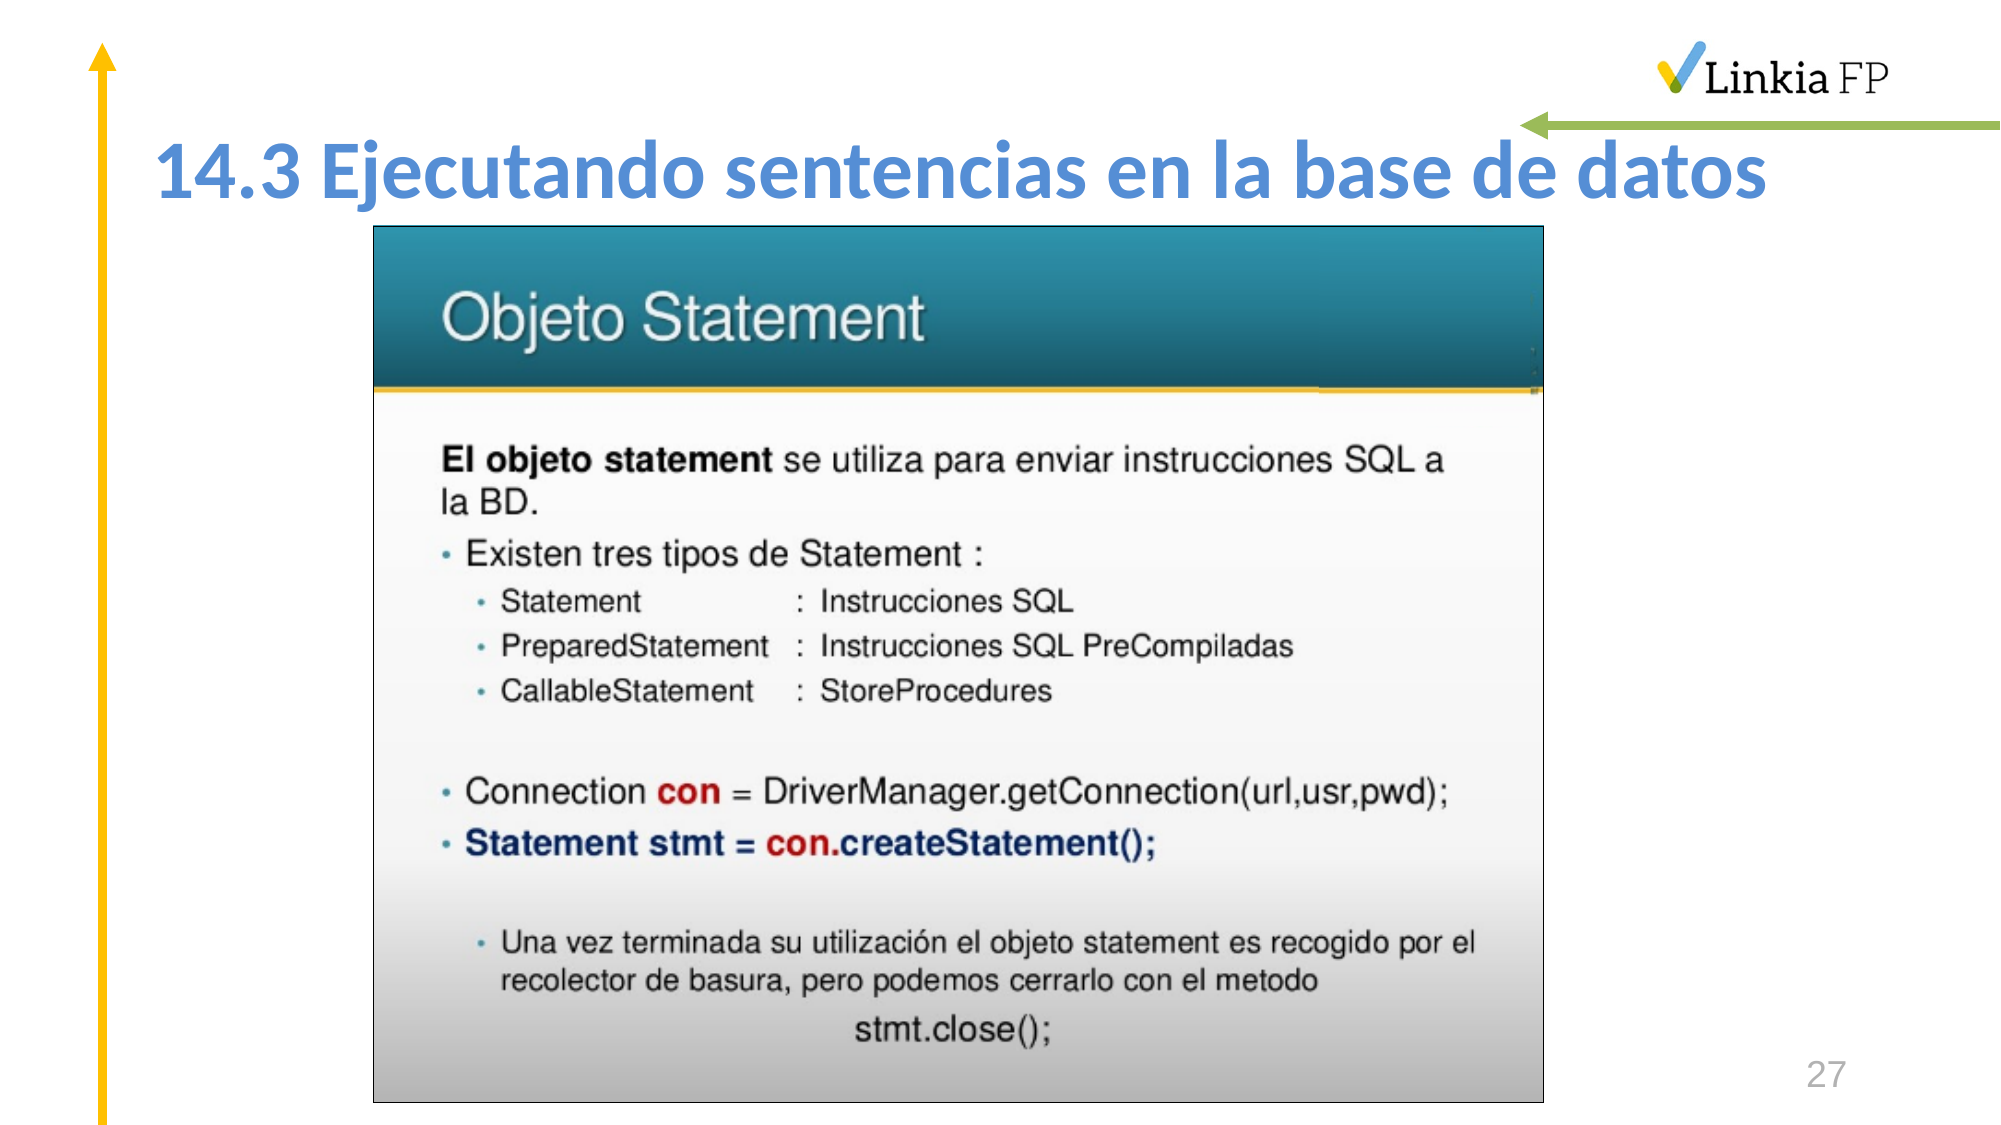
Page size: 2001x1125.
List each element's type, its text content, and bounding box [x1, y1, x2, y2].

slide_number 27 [1549, 1042, 1863, 1103]
title 14.3 Ejecutando sentencias en la base de datos [137, 66, 1946, 266]
picture [373, 225, 1544, 1103]
picture [1649, 39, 1900, 66]
